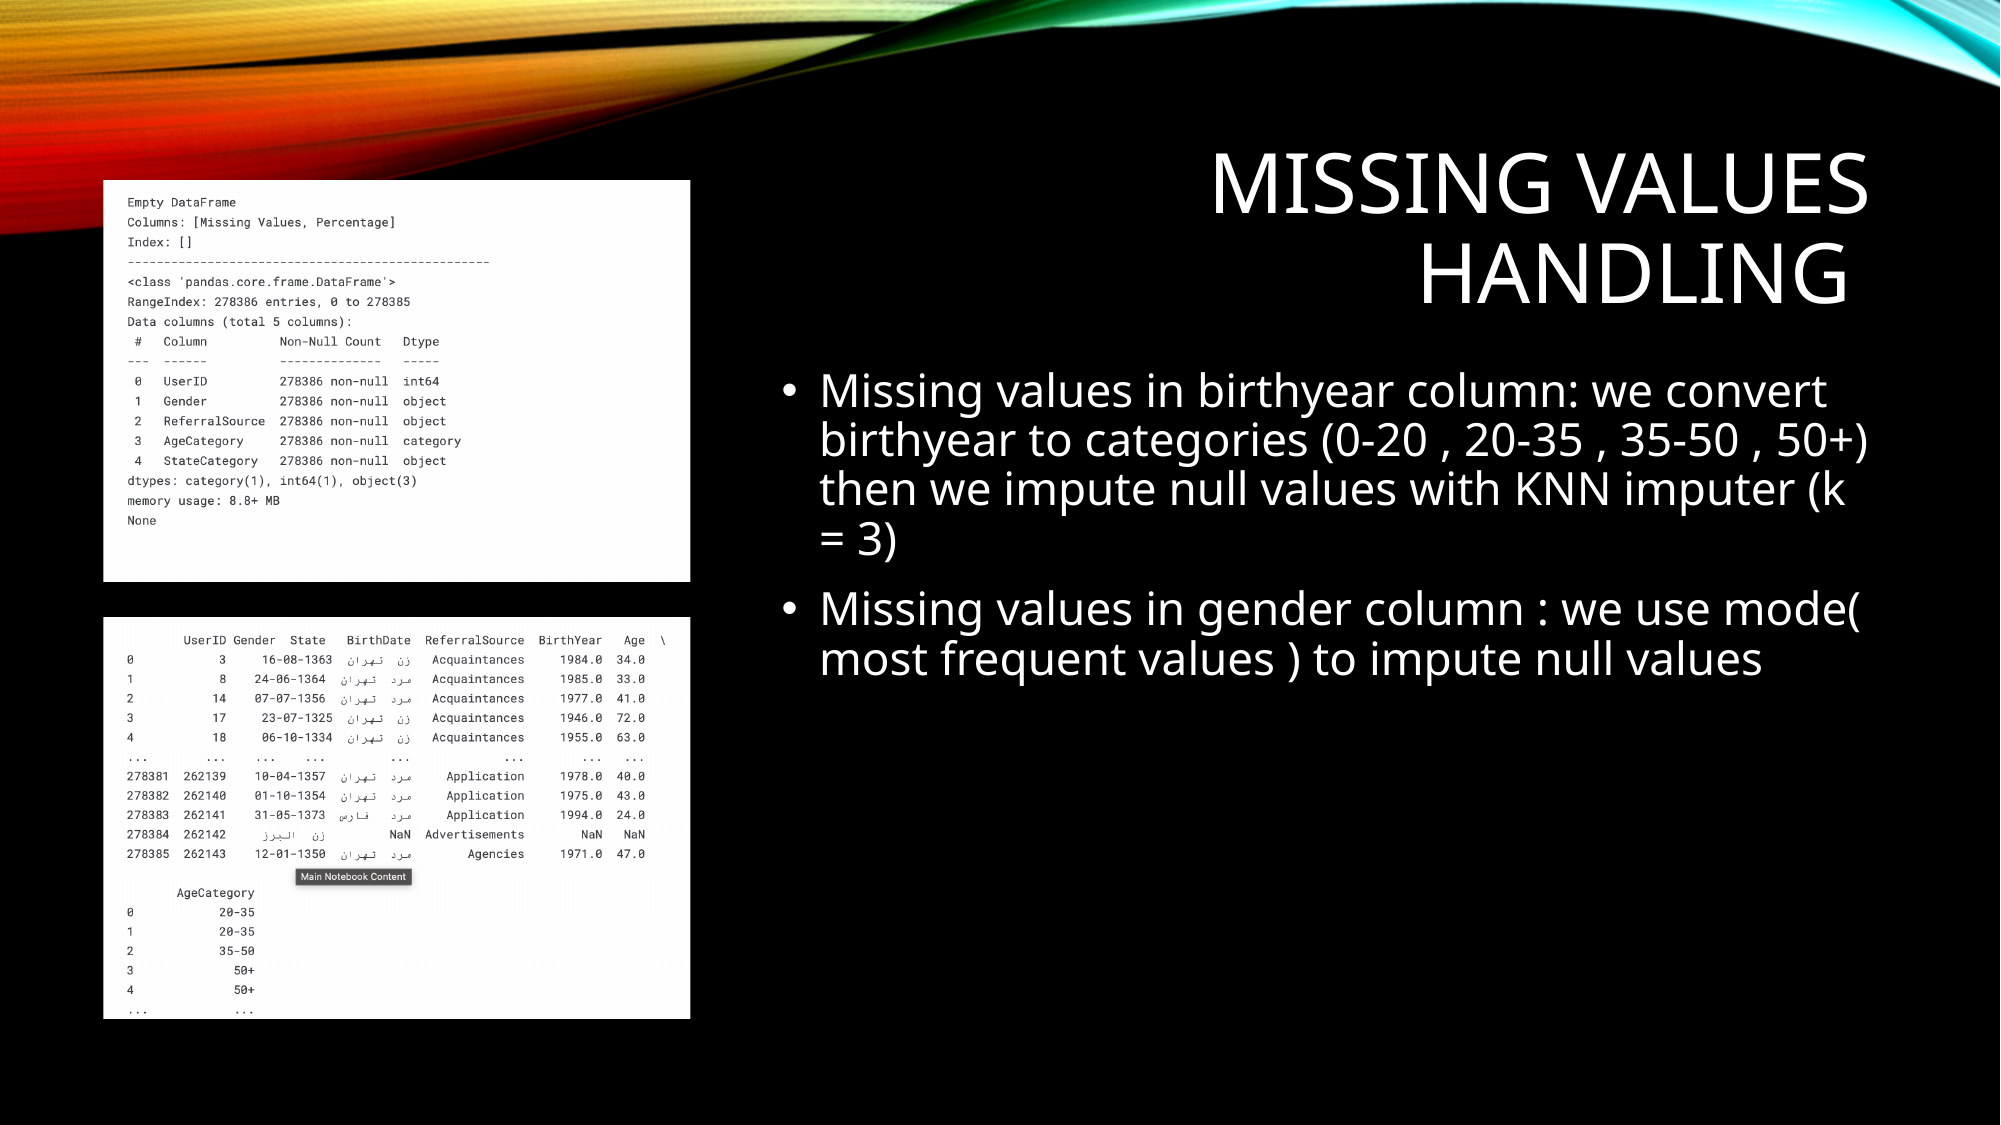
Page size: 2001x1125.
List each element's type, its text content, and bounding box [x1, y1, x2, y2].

picture [103, 616, 691, 1019]
picture [0, 0, 2000, 582]
list Missing values in birthyear column: we convert birthyear to categories (0-20 , 20-35 , 35-50 , 50+) then we impute null values with KNN imputer (k = 3) Missing values in gender column : we use mode( most frequent values ) to impute null values [766, 360, 1888, 1021]
title Missing values handling [766, 125, 1888, 338]
